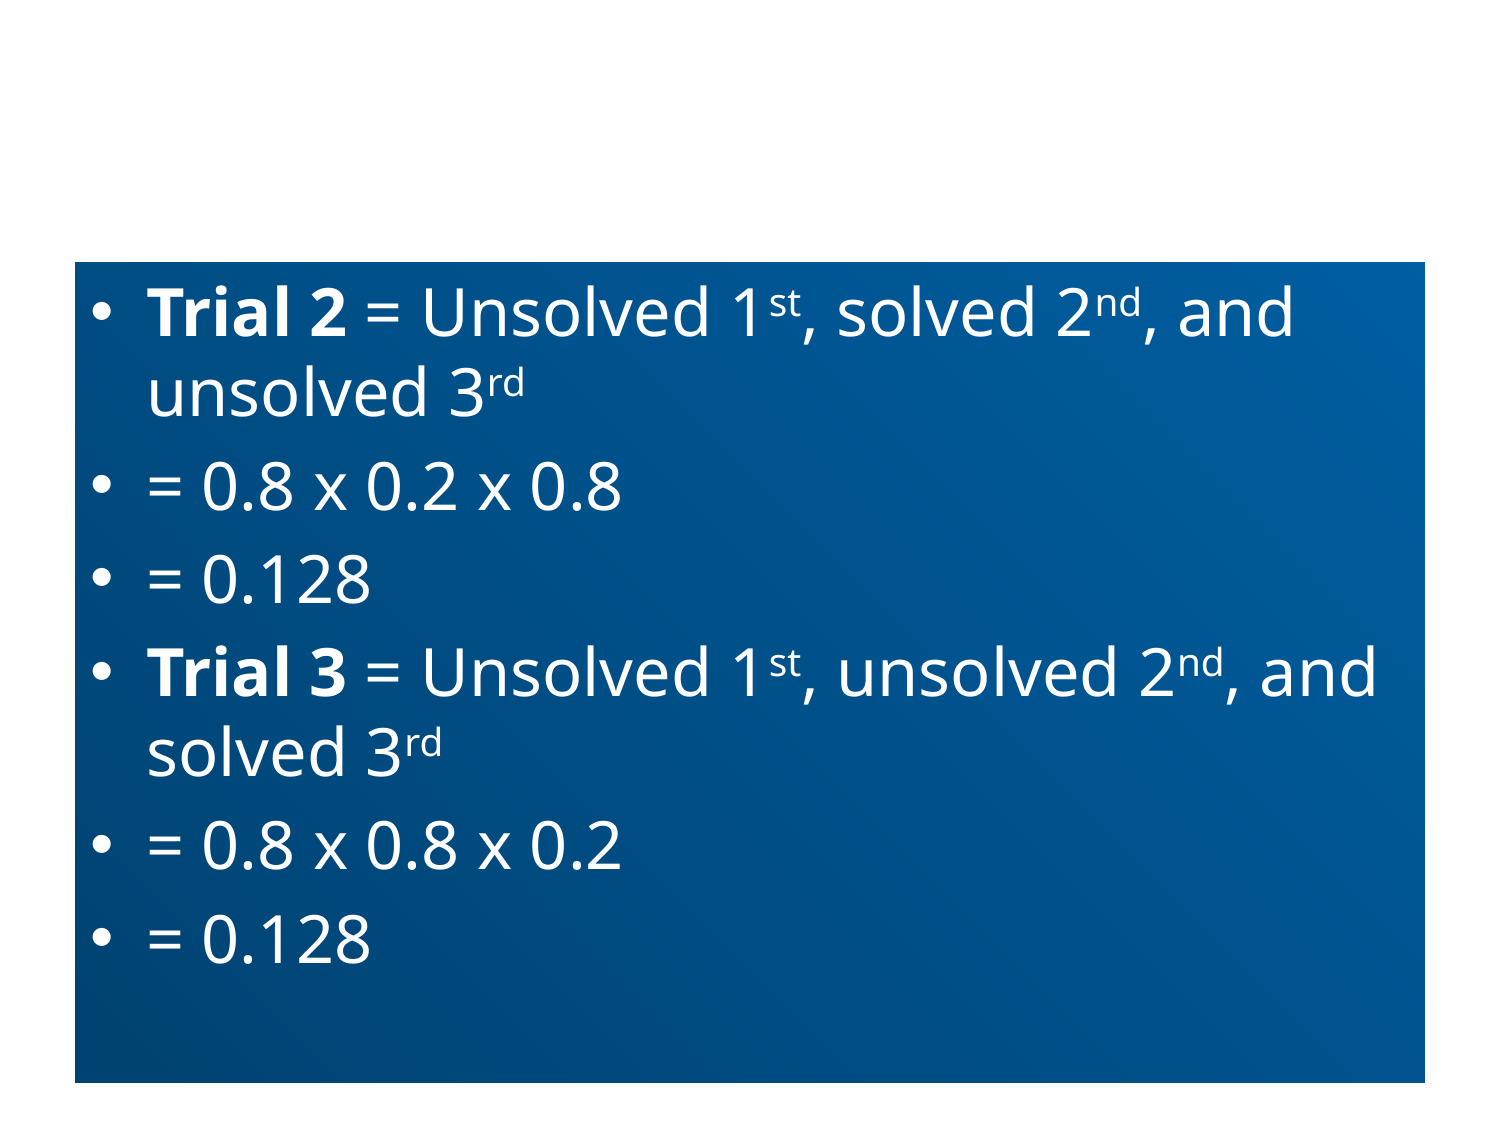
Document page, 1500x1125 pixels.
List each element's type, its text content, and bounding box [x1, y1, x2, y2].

list Trial 2 = Unsolved 1st, solved 2nd, and unsolved 3rd = 0.8 x 0.2 x 0.8 = 0.128 Trial 3 = Unsolved 1st, unsolved 2nd, and solved 3rd = 0.8 x 0.8 x 0.2 = 0.128 [75, 262, 1425, 1083]
